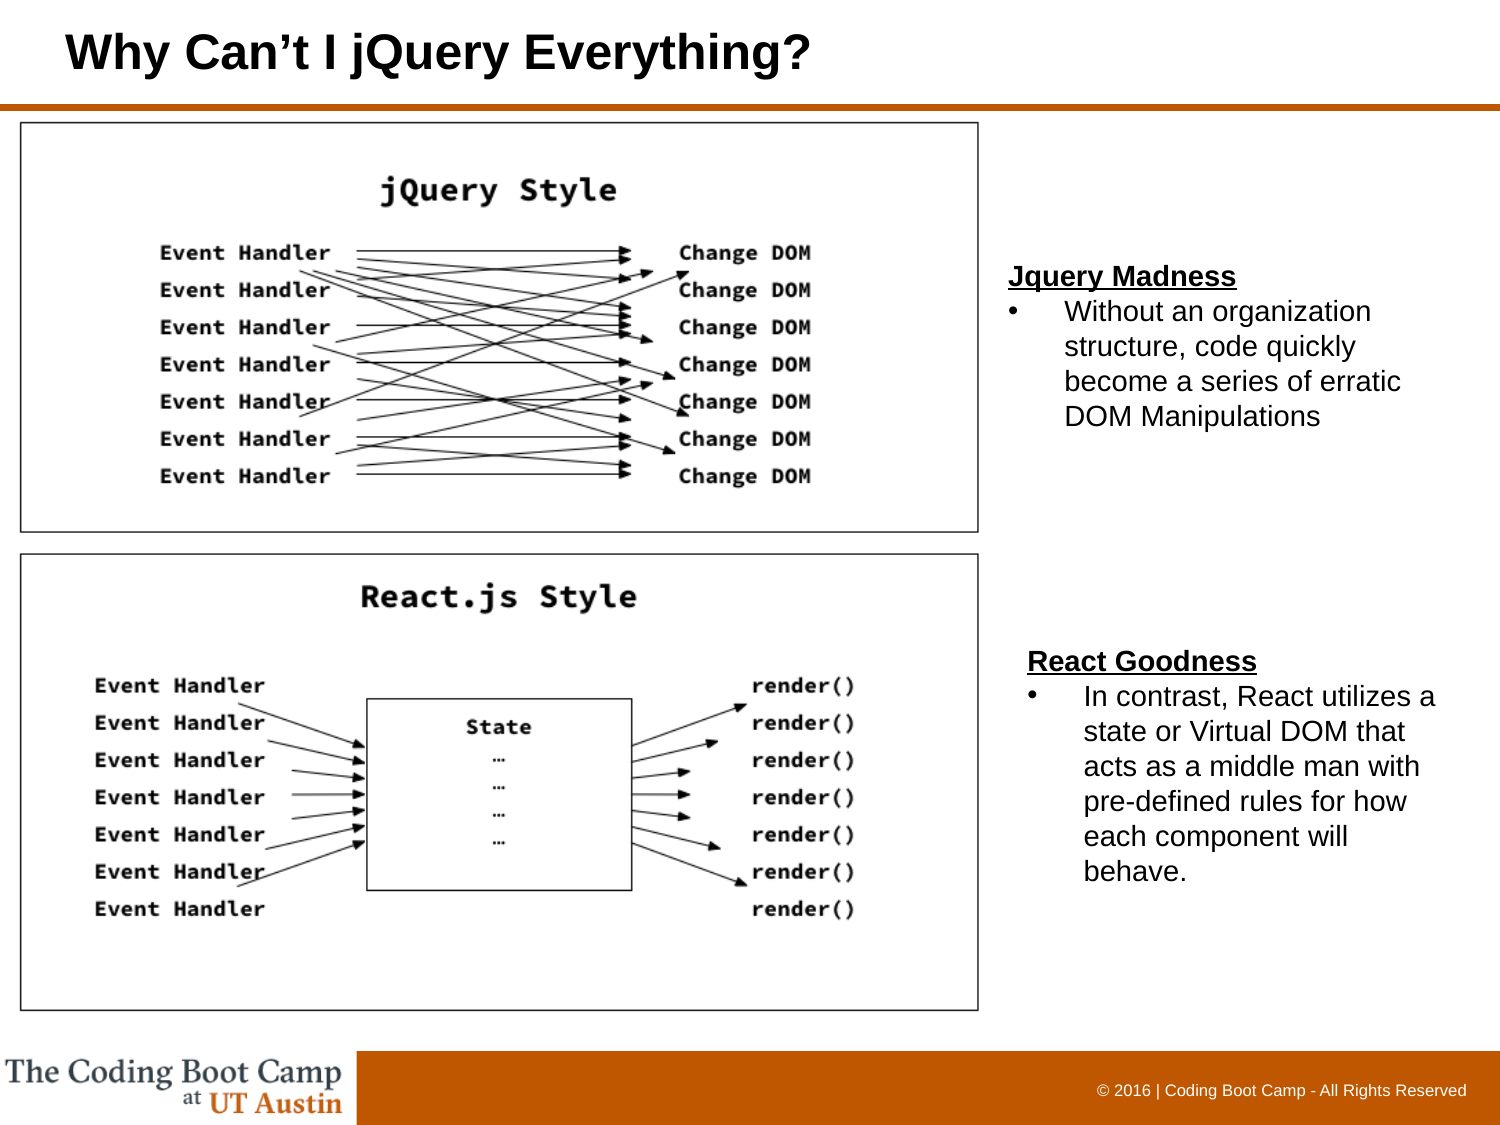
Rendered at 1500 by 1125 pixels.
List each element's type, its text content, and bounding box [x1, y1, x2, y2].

title Why Can’t I jQuery Everything? [50, 0, 948, 107]
text_box React Goodness In contrast, React utilizes a state or Virtual DOM that acts as a middle man with pre-defined rules for how each component will behave. [1012, 634, 1457, 895]
text_box Jquery Madness Without an organization structure, code quickly become a series of erratic DOM Manipulations [994, 249, 1438, 440]
picture [5, 107, 994, 1025]
picture [0, 1050, 357, 1125]
